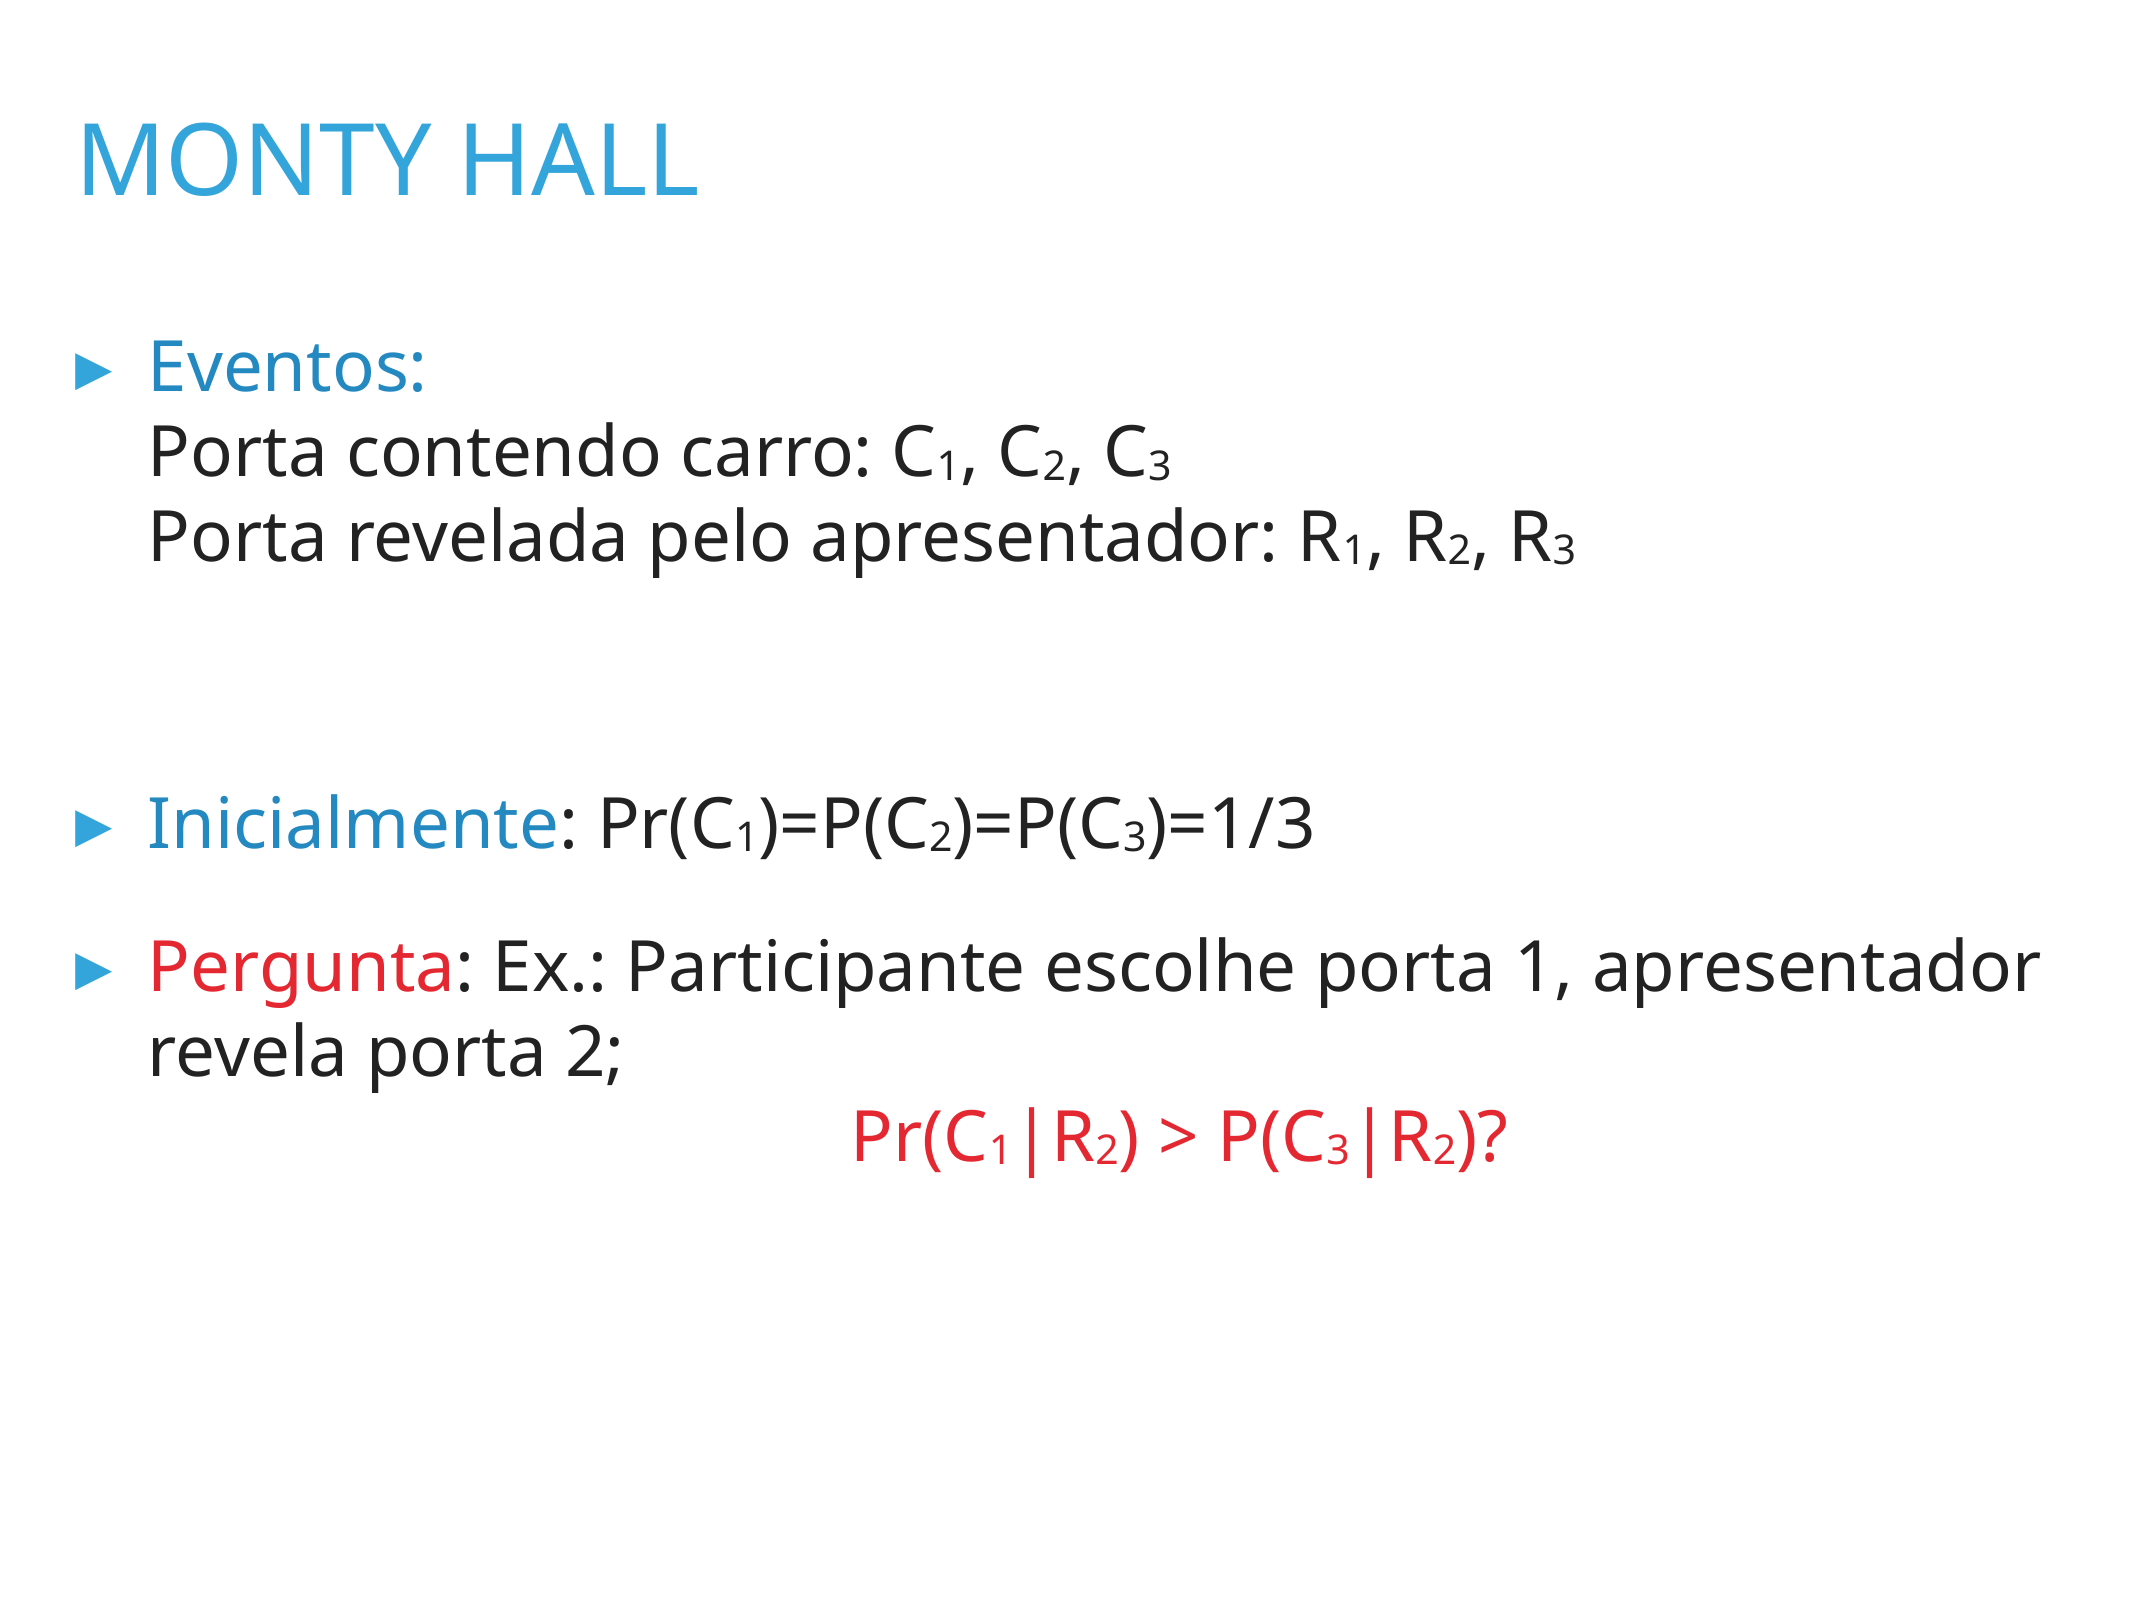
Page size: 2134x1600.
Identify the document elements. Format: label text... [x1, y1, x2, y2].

text_box Eventos: Porta contendo carro: C1, C2, C3 Porta revelada pelo apresentador: R1, R2, R3 Inicialmente: Pr(C1)=P(C2)=P(C3)=1/3 Pergunta: Ex.: Participante escolhe porta 1, apresentador revela porta 2; Pr(C1|R2) > P(C3|R2)? [66, 312, 2067, 1530]
text_box Monty Hall [66, 110, 2067, 230]
